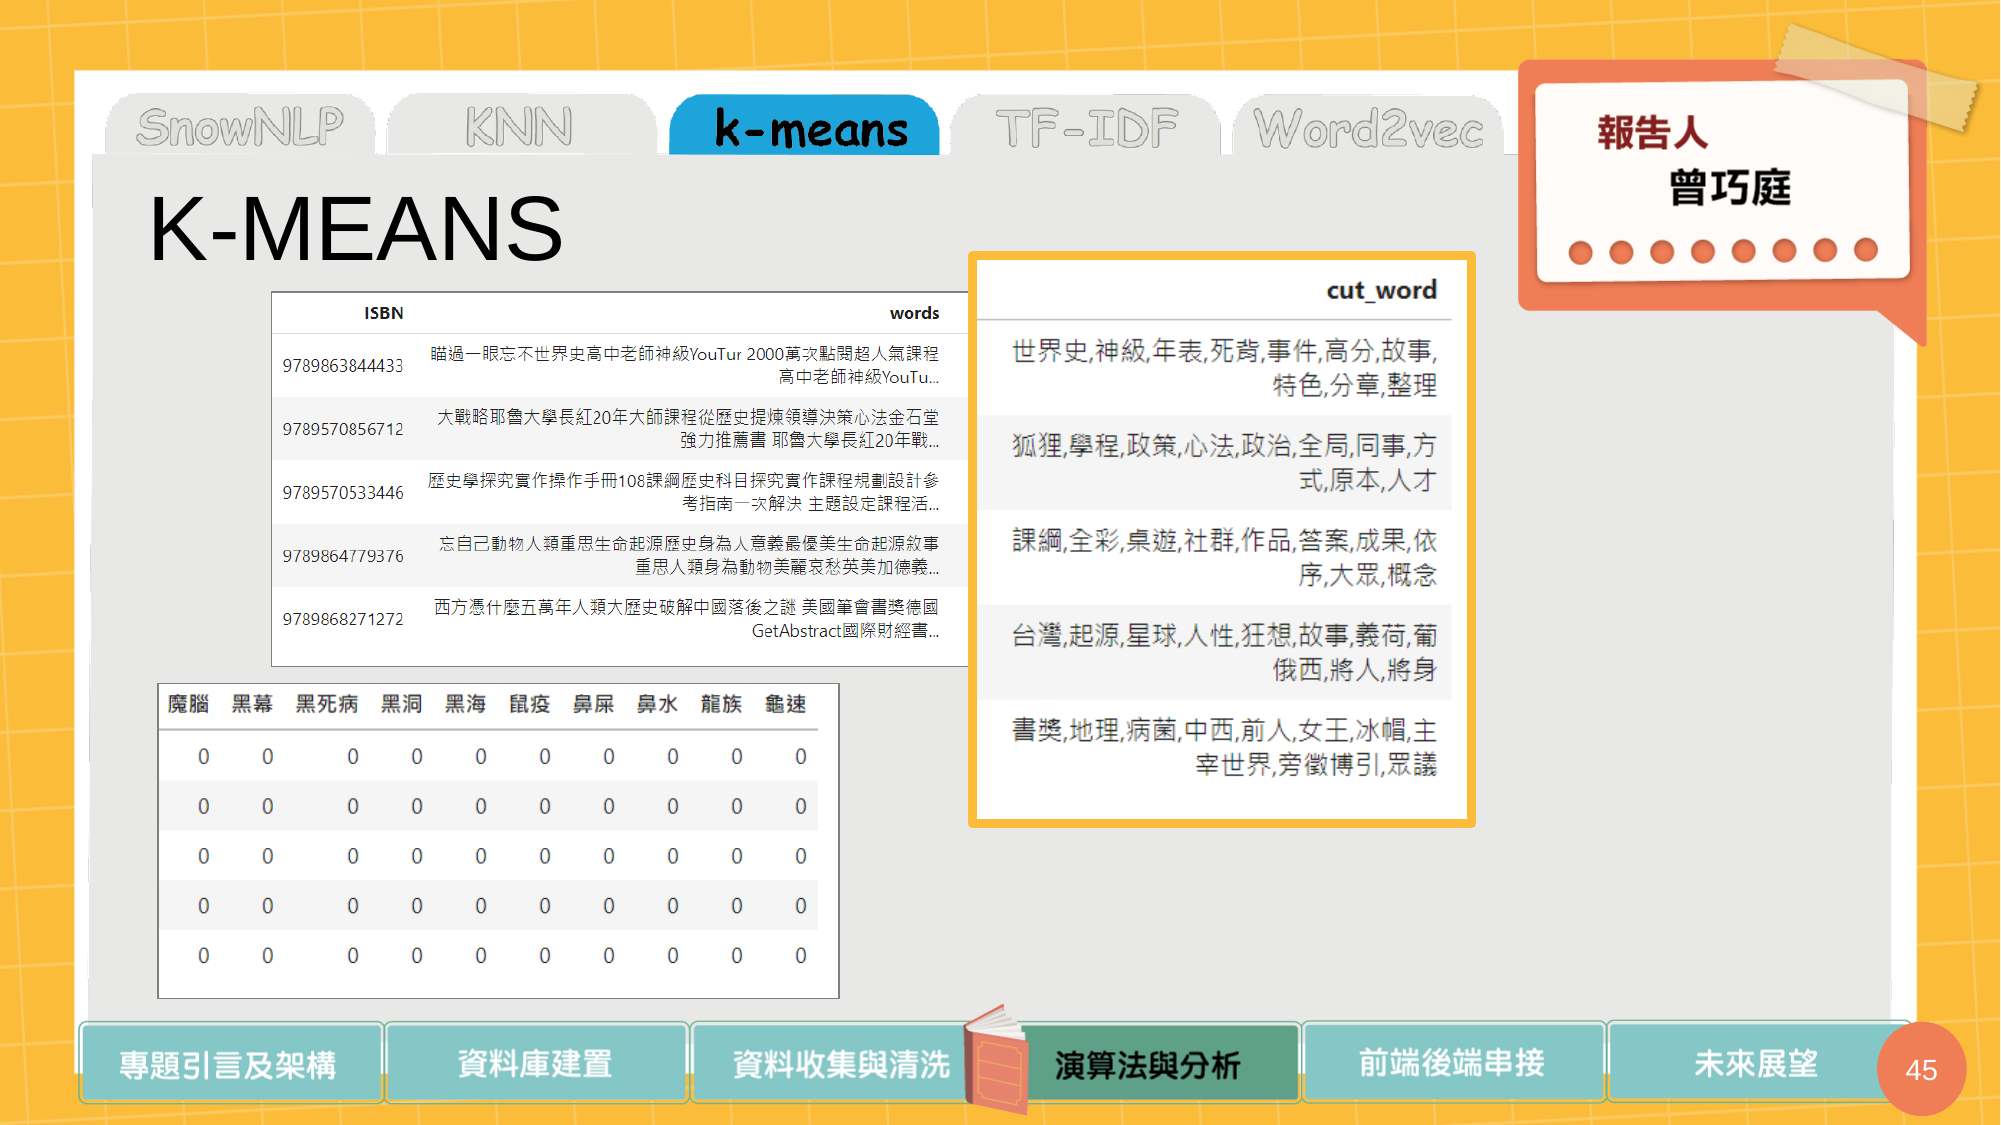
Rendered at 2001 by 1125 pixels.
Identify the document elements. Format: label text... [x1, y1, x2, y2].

picture [0, 0, 2001, 1125]
text_box 45 [1918, 1021, 1967, 1117]
